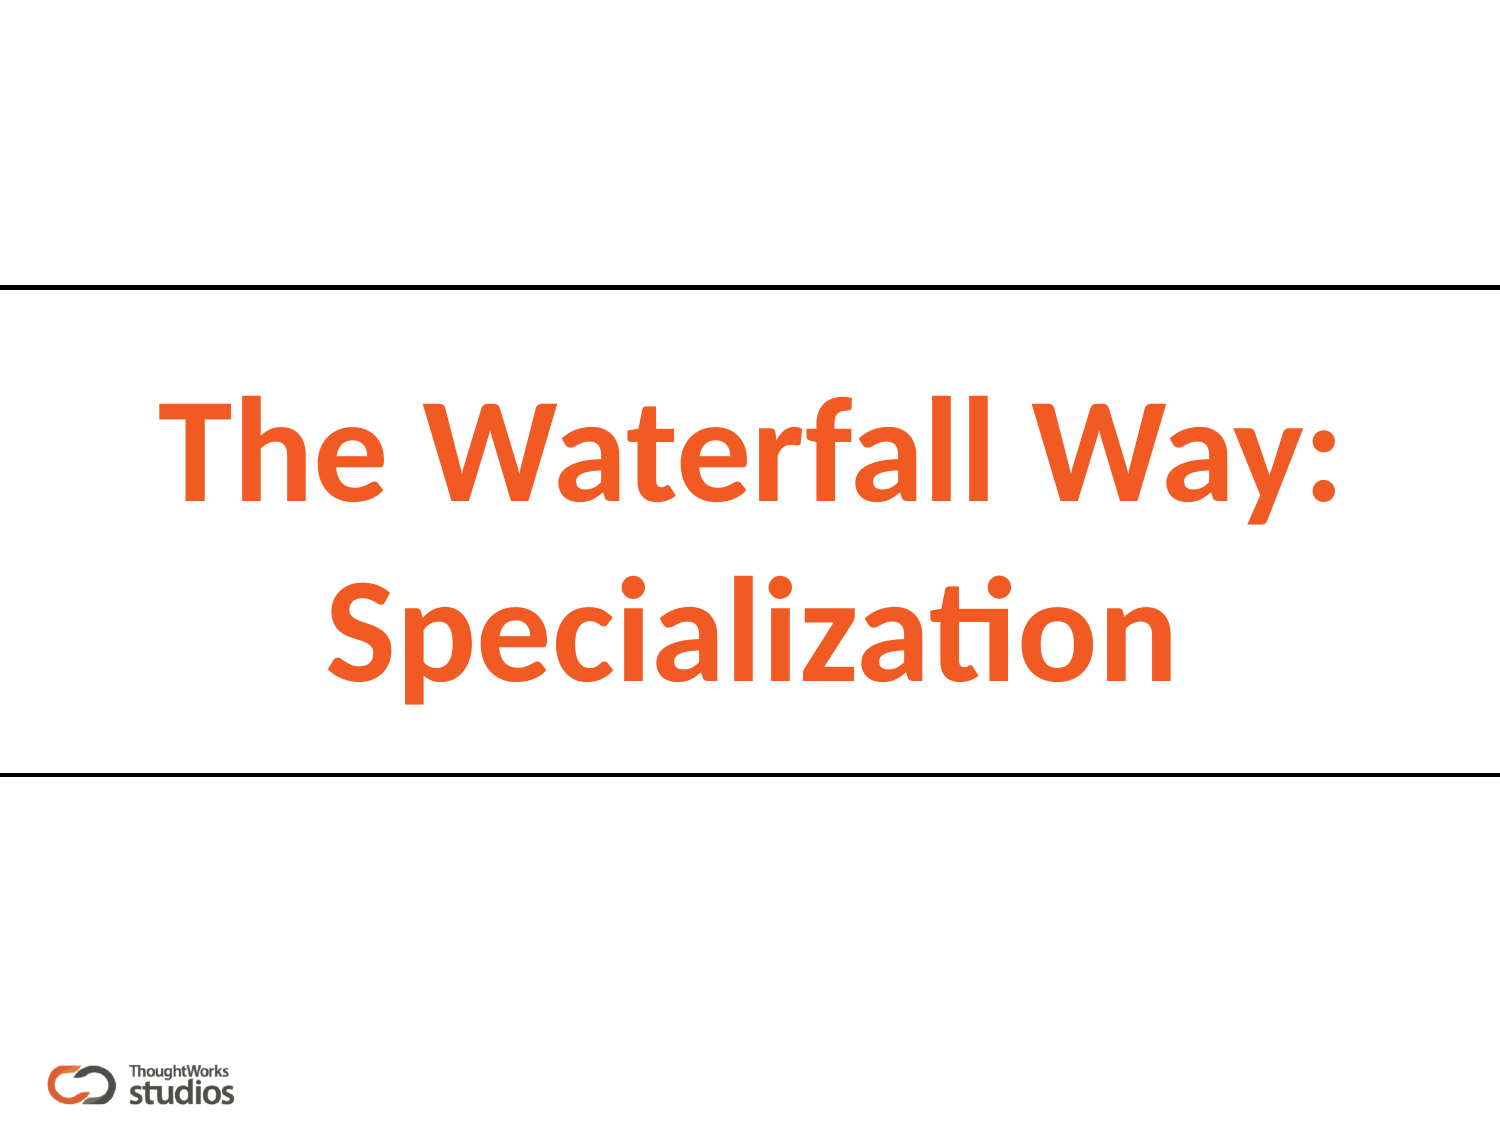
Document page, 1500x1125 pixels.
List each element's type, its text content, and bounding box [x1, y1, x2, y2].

picture [46, 1063, 235, 1105]
title The Waterfall Way: Specialization [62, 299, 1443, 763]
